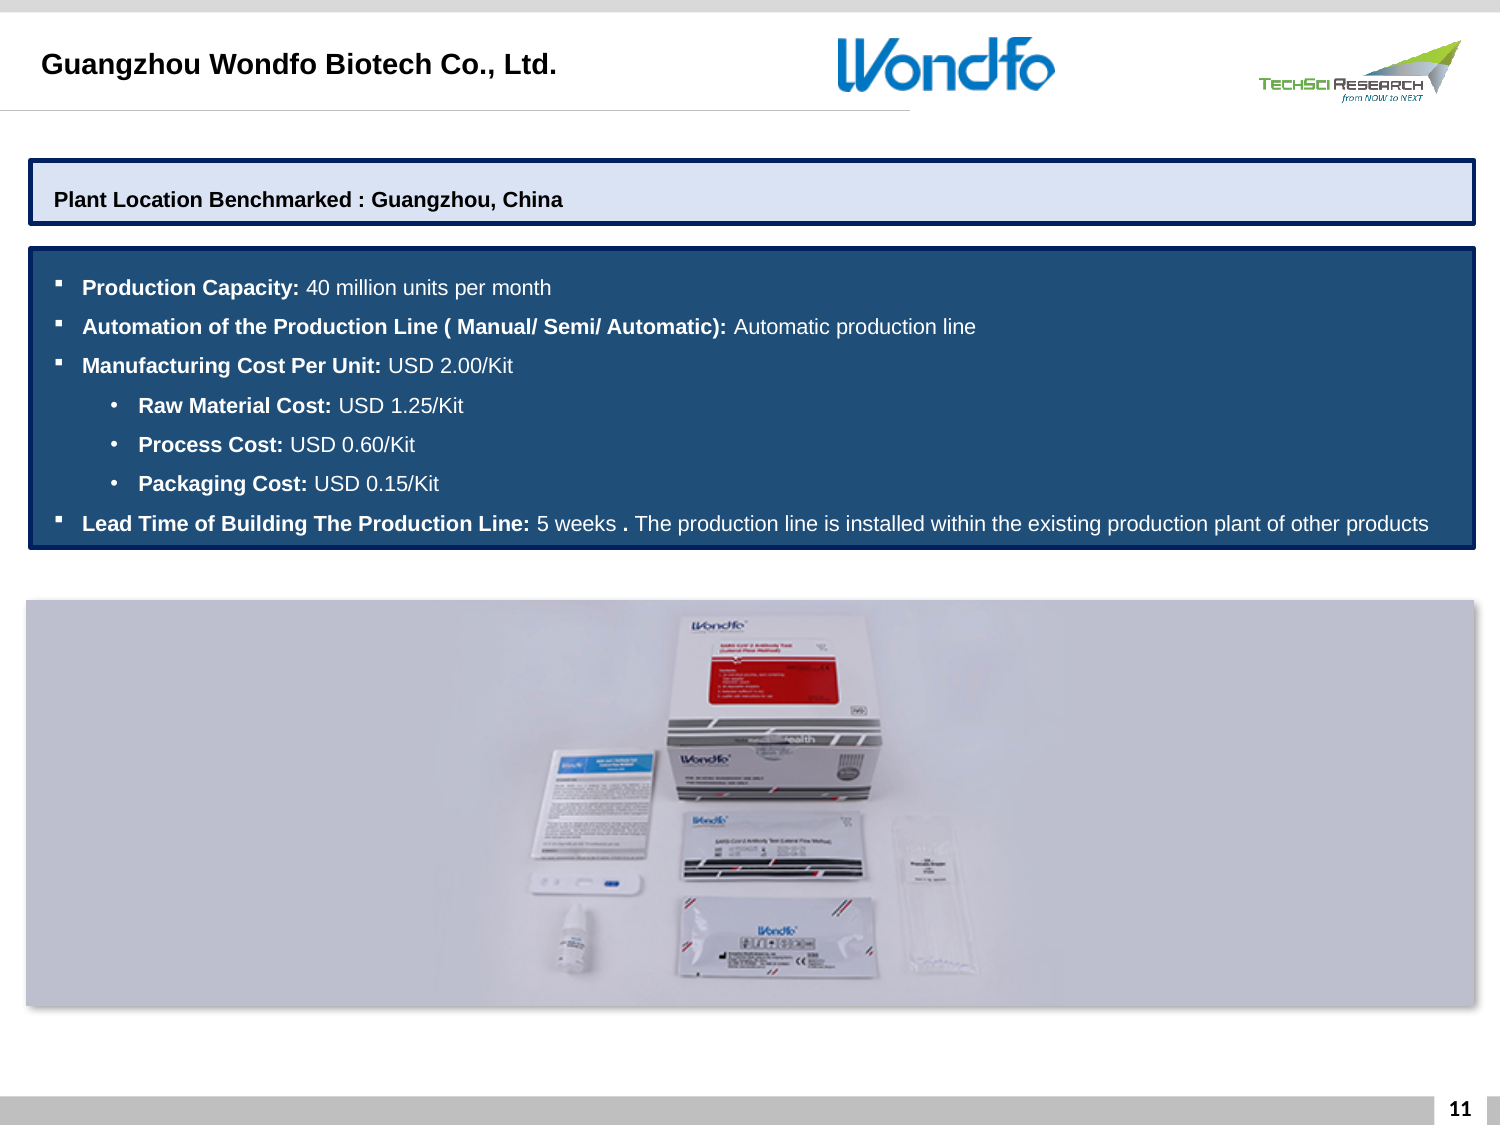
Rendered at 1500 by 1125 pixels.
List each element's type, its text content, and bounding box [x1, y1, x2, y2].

text_box Production Capacity: 40 million units per month Automation of the Production Line ( Manual/ Semi/ Automatic): Automatic production line Manufacturing Cost Per Unit: USD 2.00/Kit Raw Material Cost: USD 1.25/Kit Process Cost: USD 0.60/Kit Packaging Cost: USD 0.15/Kit Lead Time of Building The Production Line: 5 weeks . The production line is installed within the existing production plant of other products [30, 248, 1474, 548]
picture [1257, 39, 1461, 104]
list Guangzhou Wondfo Biotech Co., Ltd. [26, 27, 1229, 103]
picture [26, 600, 1474, 1006]
text_box Plant Location Benchmarked : Guangzhou, China [30, 160, 1474, 224]
picture [838, 37, 1055, 92]
